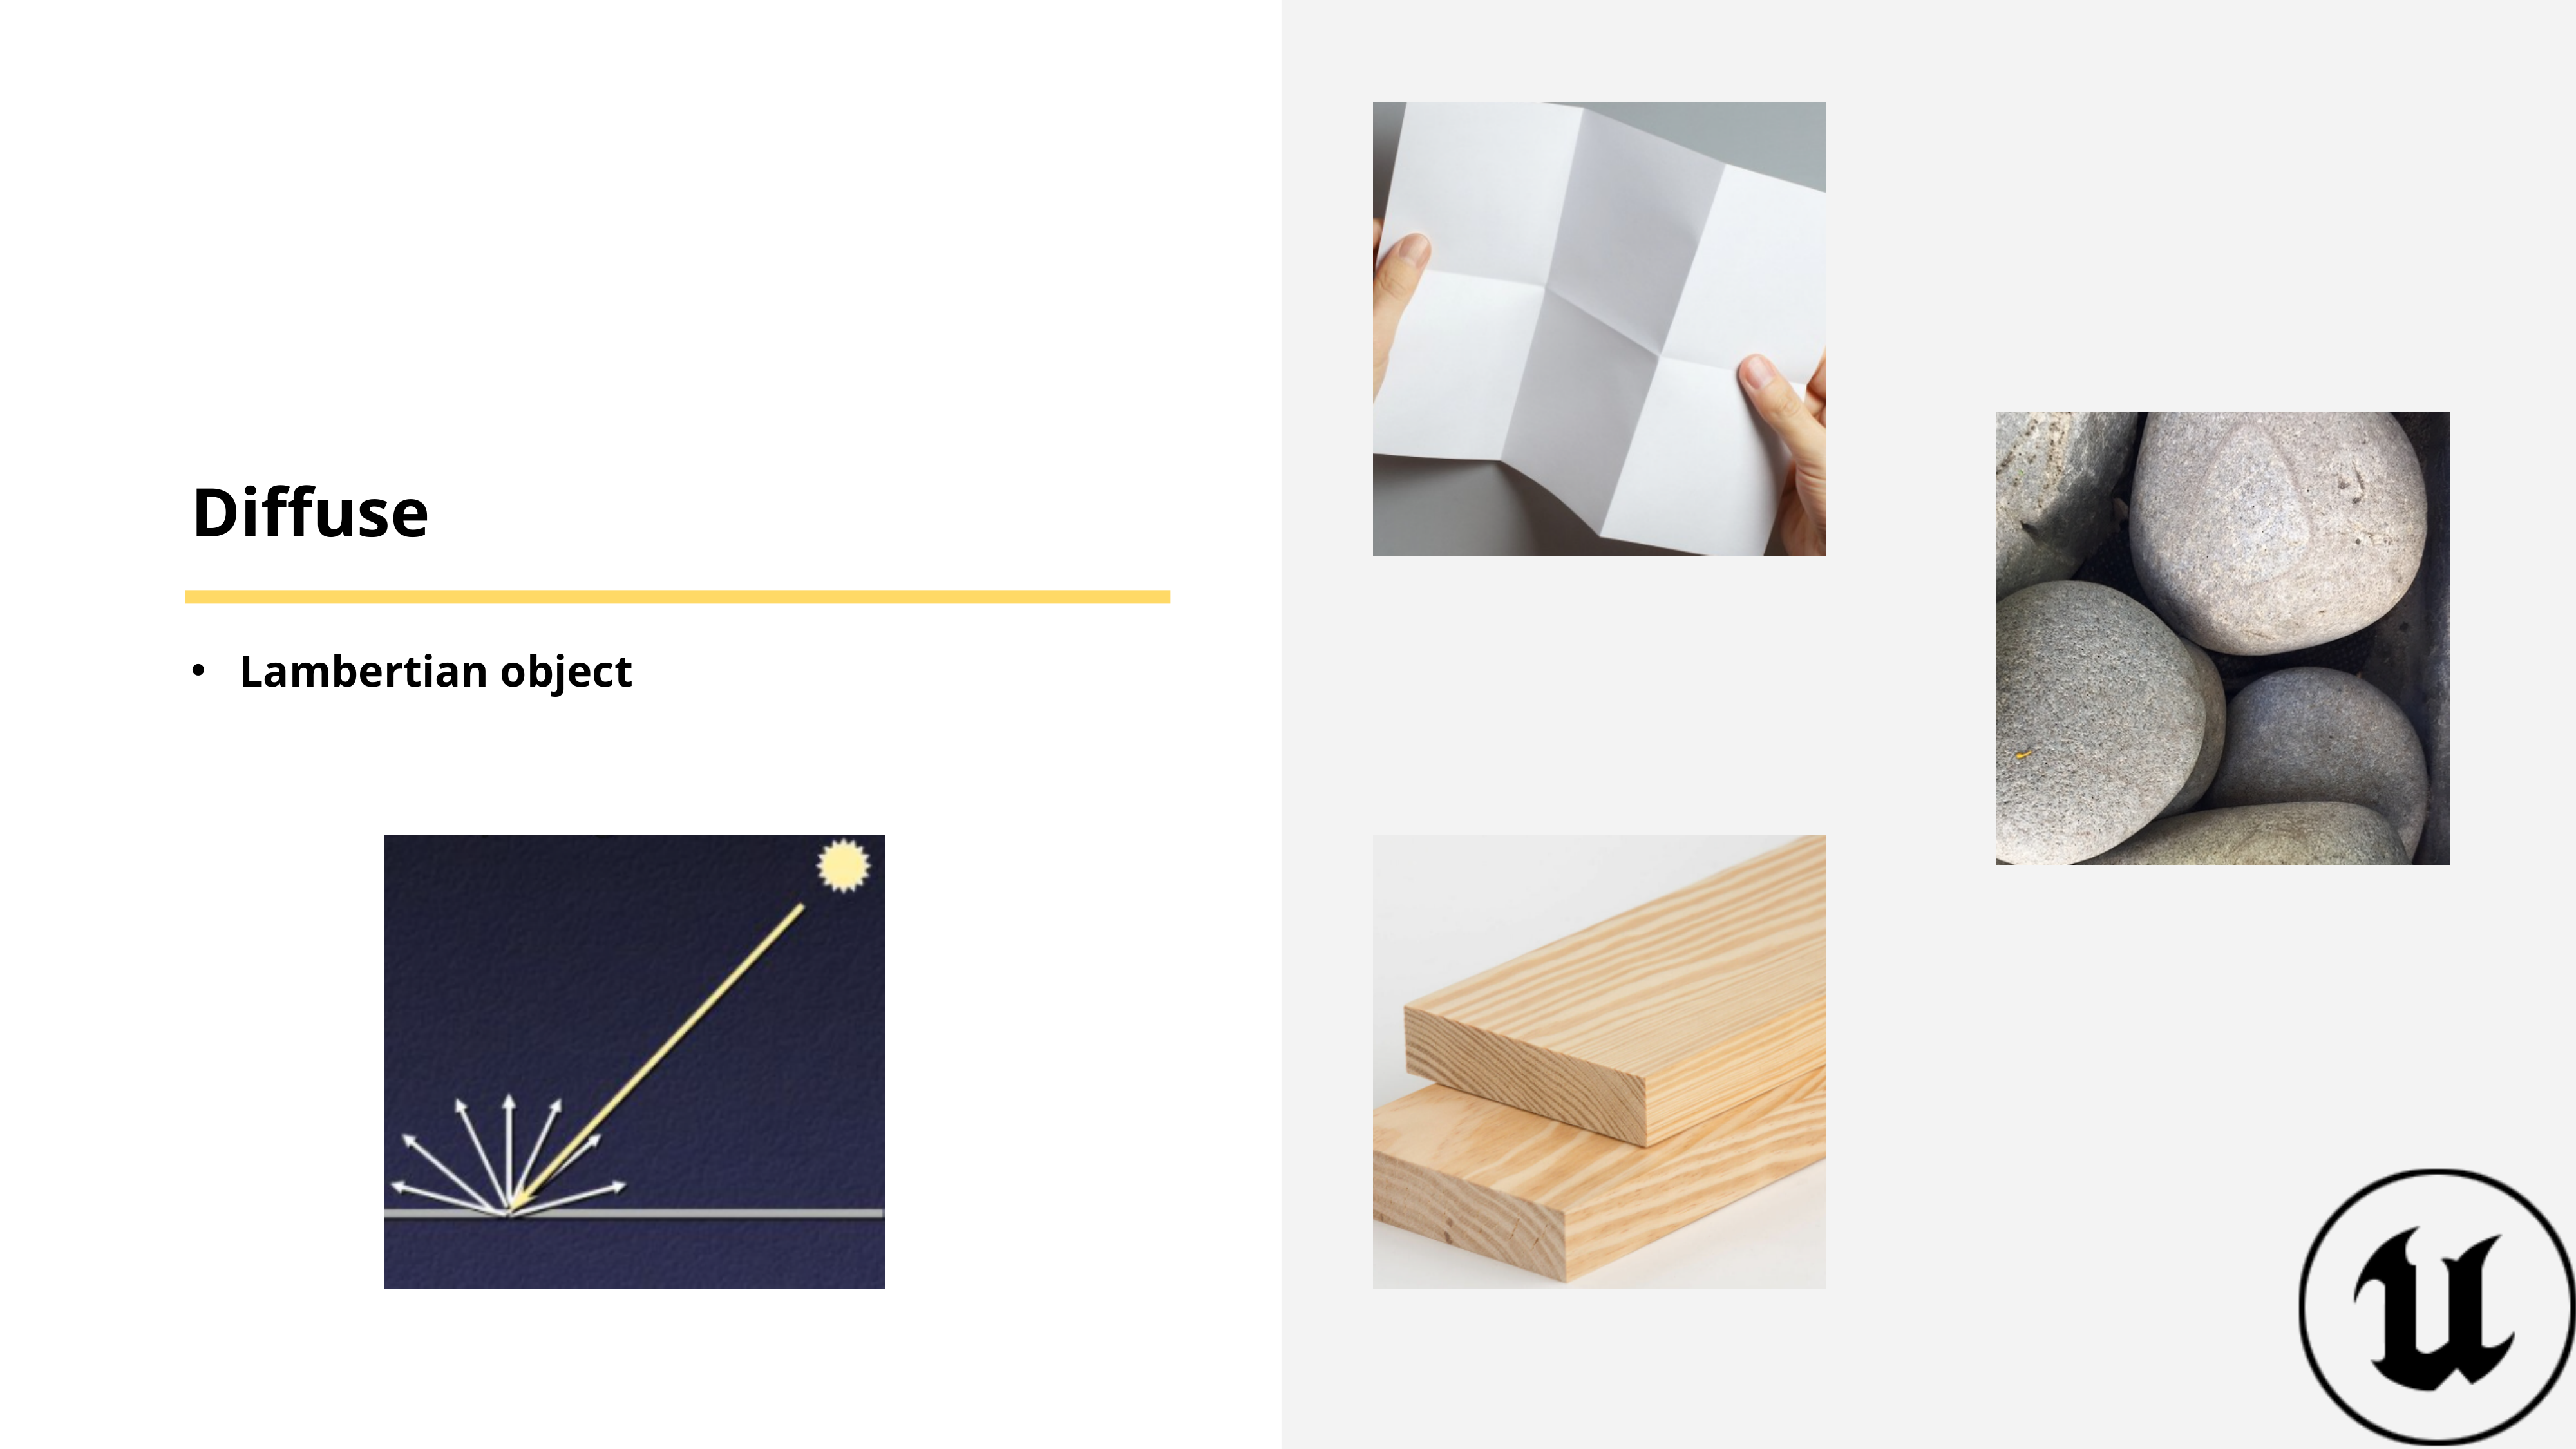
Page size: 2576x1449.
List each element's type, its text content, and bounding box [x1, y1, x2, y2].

picture [1996, 412, 2450, 865]
picture [2298, 1165, 2576, 1449]
text_box [1281, 0, 2576, 1449]
text_box Diffuse [185, 464, 1133, 556]
text_box [185, 590, 1171, 604]
picture [1373, 102, 1826, 556]
picture [1373, 835, 1826, 1289]
picture [384, 835, 885, 1289]
text_box Lambertian object [185, 638, 1171, 701]
